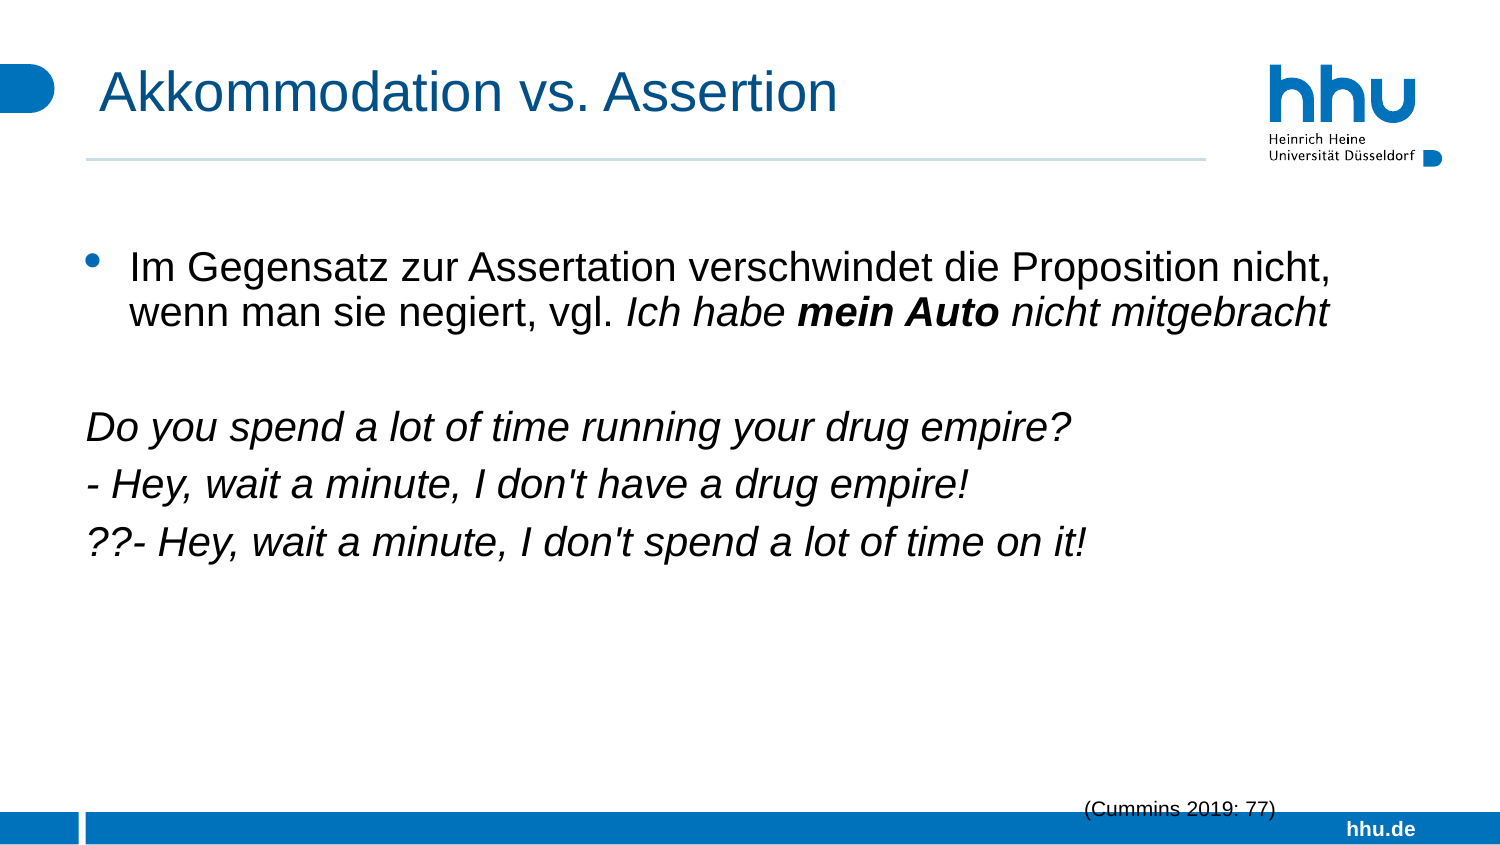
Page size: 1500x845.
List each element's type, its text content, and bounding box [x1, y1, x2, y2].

list Im Gegensatz zur Assertation verschwindet die Proposition nicht, wenn man sie negiert, vgl. Ich habe mein Auto nicht mitgebracht Do you spend a lot of time running your drug empire? - Hey, wait a minute, I don't have a drug empire! ??- Hey, wait a minute, I don't spend a lot of time on it! [85, 233, 1415, 795]
text_box (Cummins 2019: 77) [865, 788, 1292, 829]
title Akkommodation vs. Assertion [99, 49, 1220, 124]
